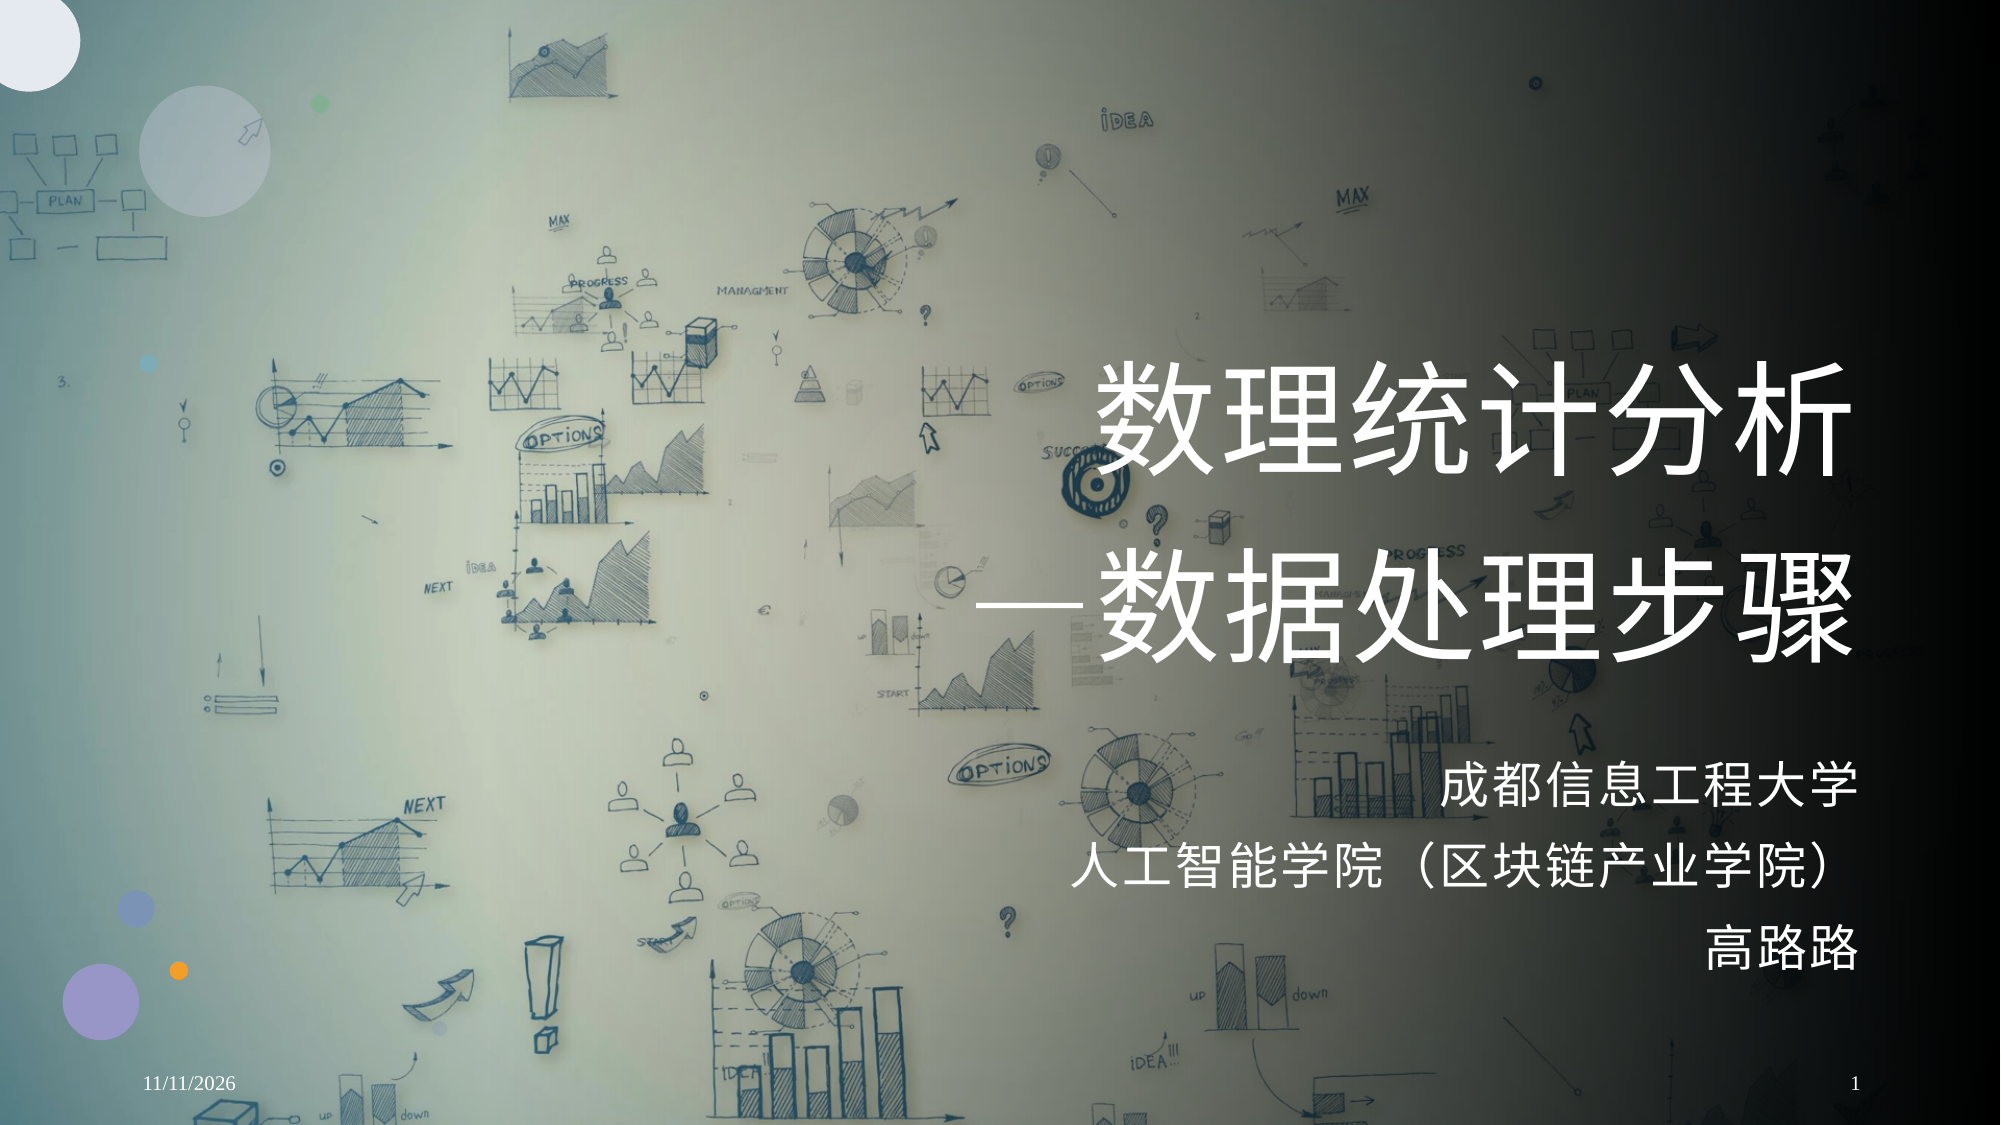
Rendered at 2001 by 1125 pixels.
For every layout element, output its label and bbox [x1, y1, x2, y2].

text_box [0, 0, 2000, 1125]
